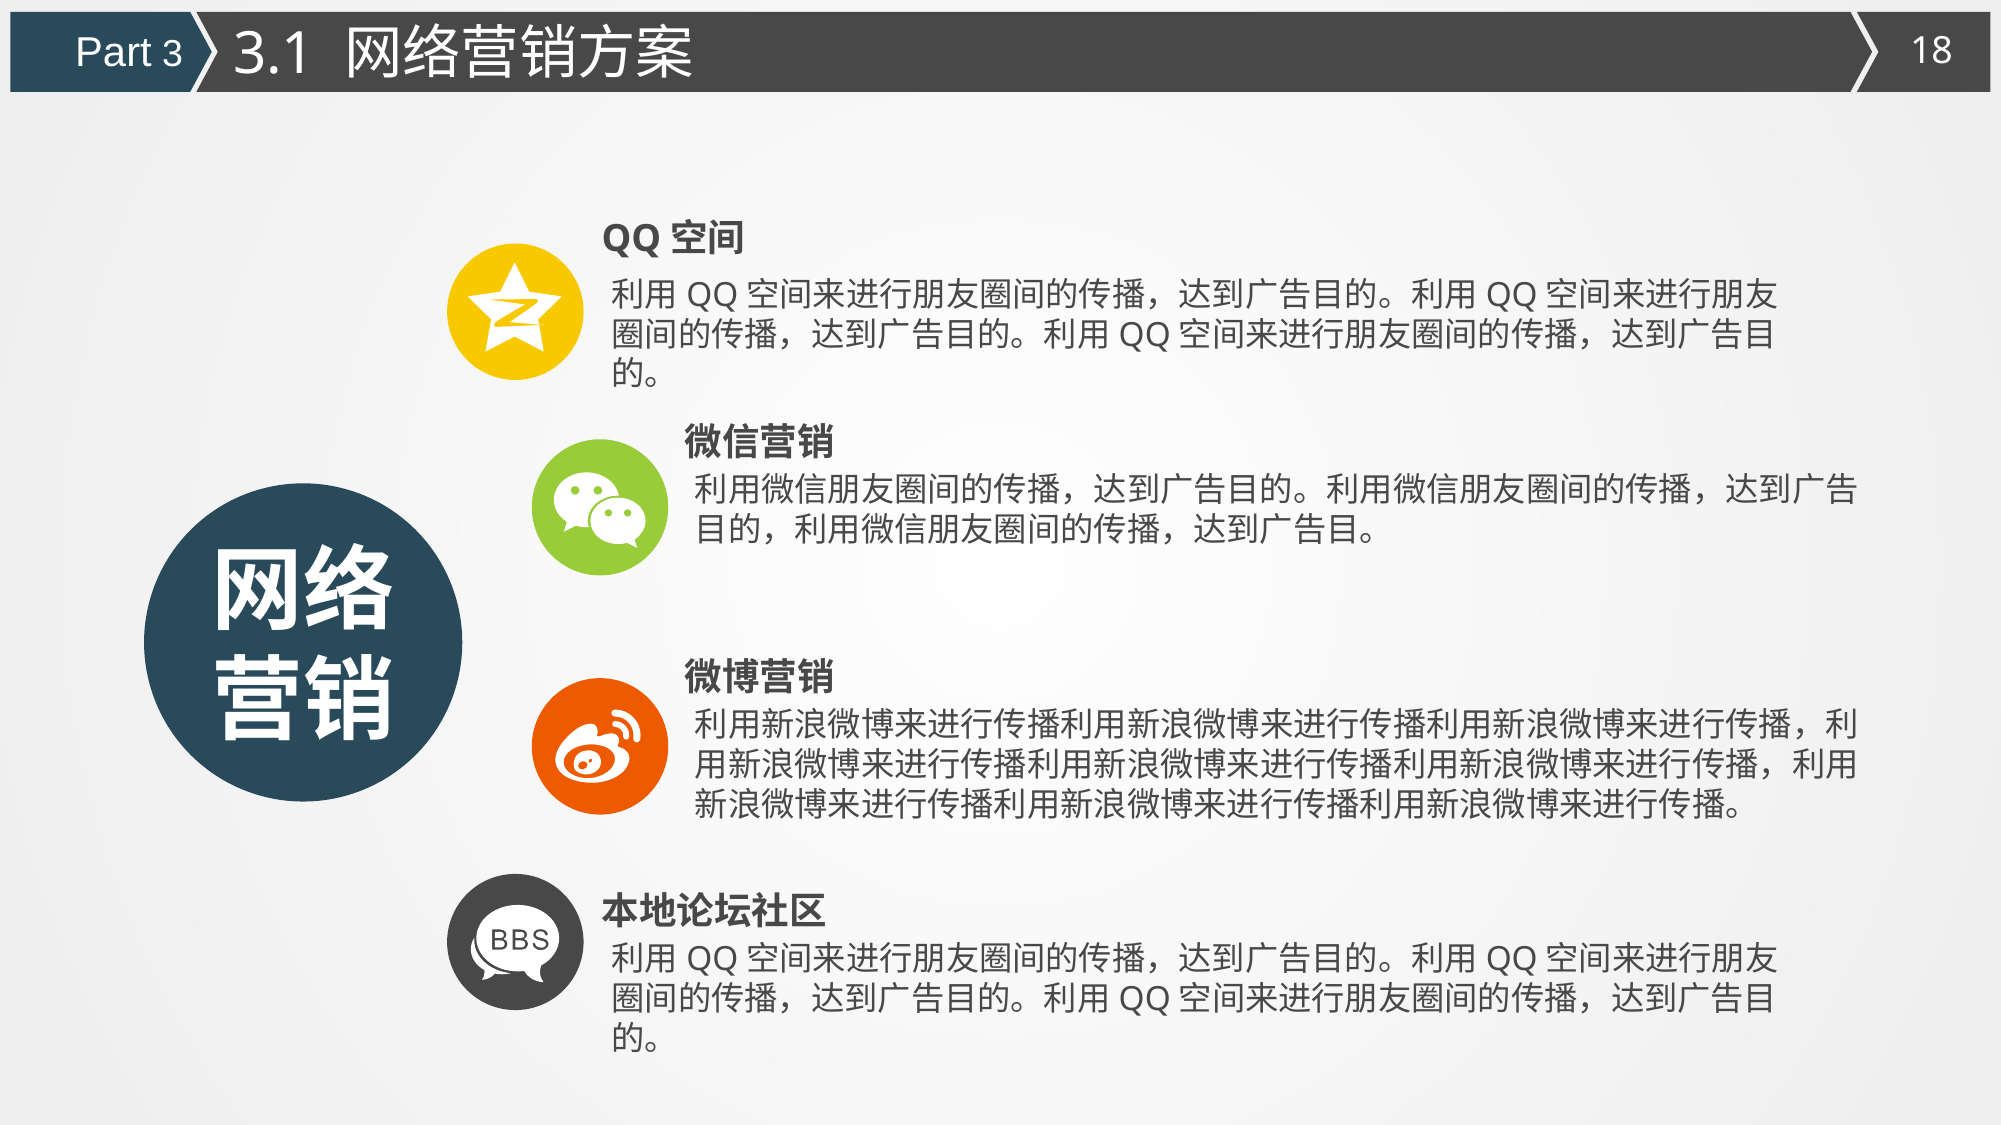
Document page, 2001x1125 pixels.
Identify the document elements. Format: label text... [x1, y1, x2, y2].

text_box 利用新浪微博来进行传播利用新浪微博来进行传播利用新浪微博来进行传播，利用新浪微博来进行传播利用新浪微博来进行传播利用新浪微博来进行传播，利用新浪微博来进行传播利用新浪微博来进行传播利用新浪微博来进行传播。 [679, 695, 1886, 831]
picture [0, 0, 2001, 1125]
text_box Part 3 [22, 17, 198, 83]
text_box 3.1 网络营销方案 [218, 7, 1046, 93]
text_box 微信营销 [669, 410, 998, 470]
text_box 微博营销 [669, 645, 998, 705]
text_box 利用QQ空间来进行朋友圈间的传播，达到广告目的。利用QQ空间来进行朋友圈间的传播，达到广告目的。利用QQ空间来进行朋友圈间的传播，达到广告目的。 [597, 930, 1804, 1065]
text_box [446, 243, 584, 381]
text_box QQ空间 [586, 206, 915, 267]
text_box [446, 873, 584, 1011]
text_box 本地论坛社区 [587, 879, 915, 940]
text_box 利用微信朋友圈间的传播，达到广告目的。利用微信朋友圈间的传播，达到广告目的，利用微信朋友圈间的传播，达到广告目。 [679, 460, 1886, 555]
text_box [531, 677, 669, 815]
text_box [143, 483, 463, 802]
text_box 利用QQ空间来进行朋友圈间的传播，达到广告目的。利用QQ空间来进行朋友圈间的传播，达到广告目的。利用QQ空间来进行朋友圈间的传播，达到广告目的。 [597, 265, 1804, 400]
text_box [531, 438, 669, 576]
